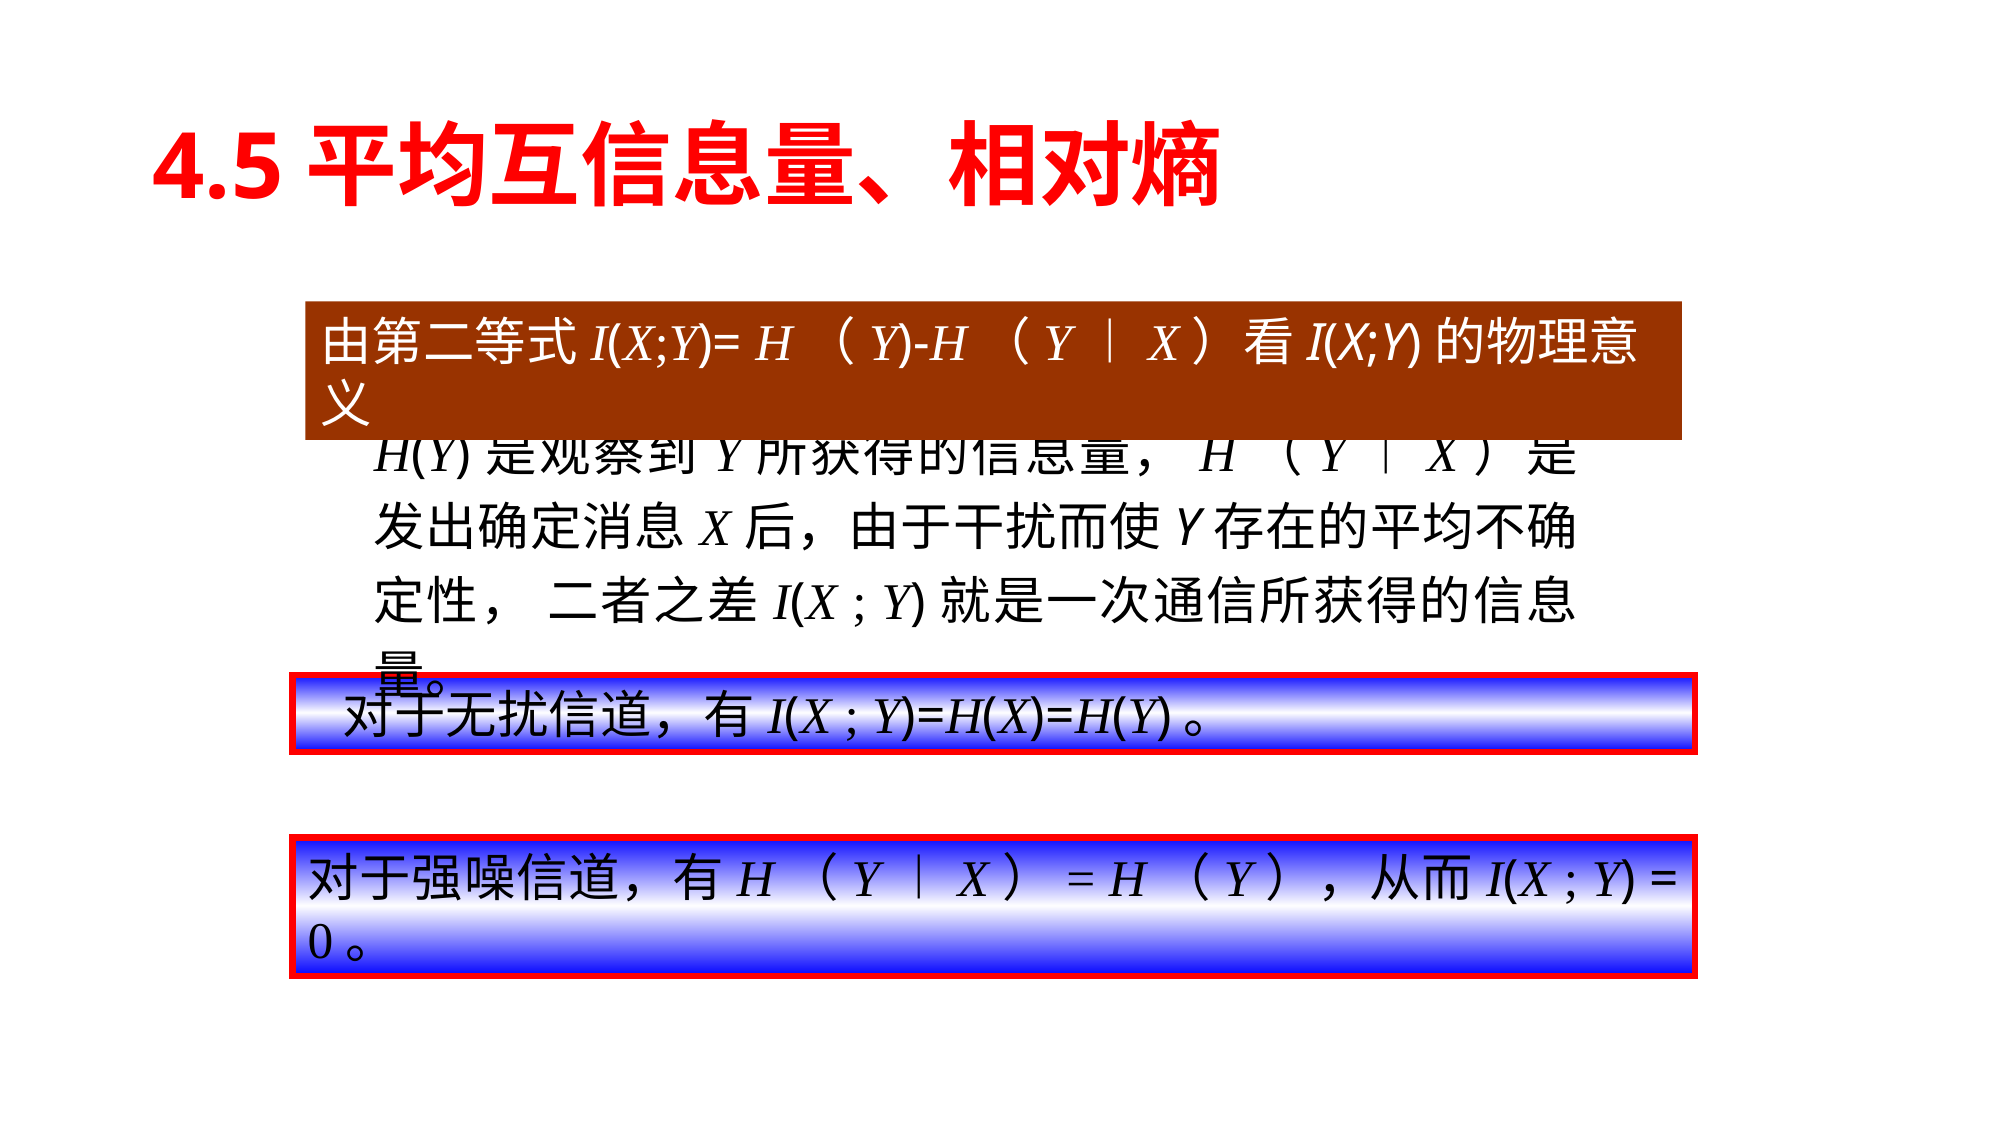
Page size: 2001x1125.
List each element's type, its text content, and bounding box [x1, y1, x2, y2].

text_box 由第二等式I(X;Y)= H（Y)-H（Y︱X）看I(X;Y)的物理意义 [305, 301, 1682, 440]
title 4.5平均互信息量、相对熵 [137, 59, 1863, 278]
text_box 对于强噪信道，有H（Y︱X）= H（Y），从而I(X ; Y) = 0。 [292, 837, 1695, 977]
text_box 对于无扰信道，有I(X ; Y)=H(X)=H(Y)。 [292, 674, 1695, 752]
text_box H(Y)是观察到Y所获得的信息量，H（Y︱X）是发出确定消息X后，由于干扰而使Y存在的平均不确定性， 二者之差I(X ; Y)就是一次通信所获得的信息量。 [358, 440, 1594, 712]
